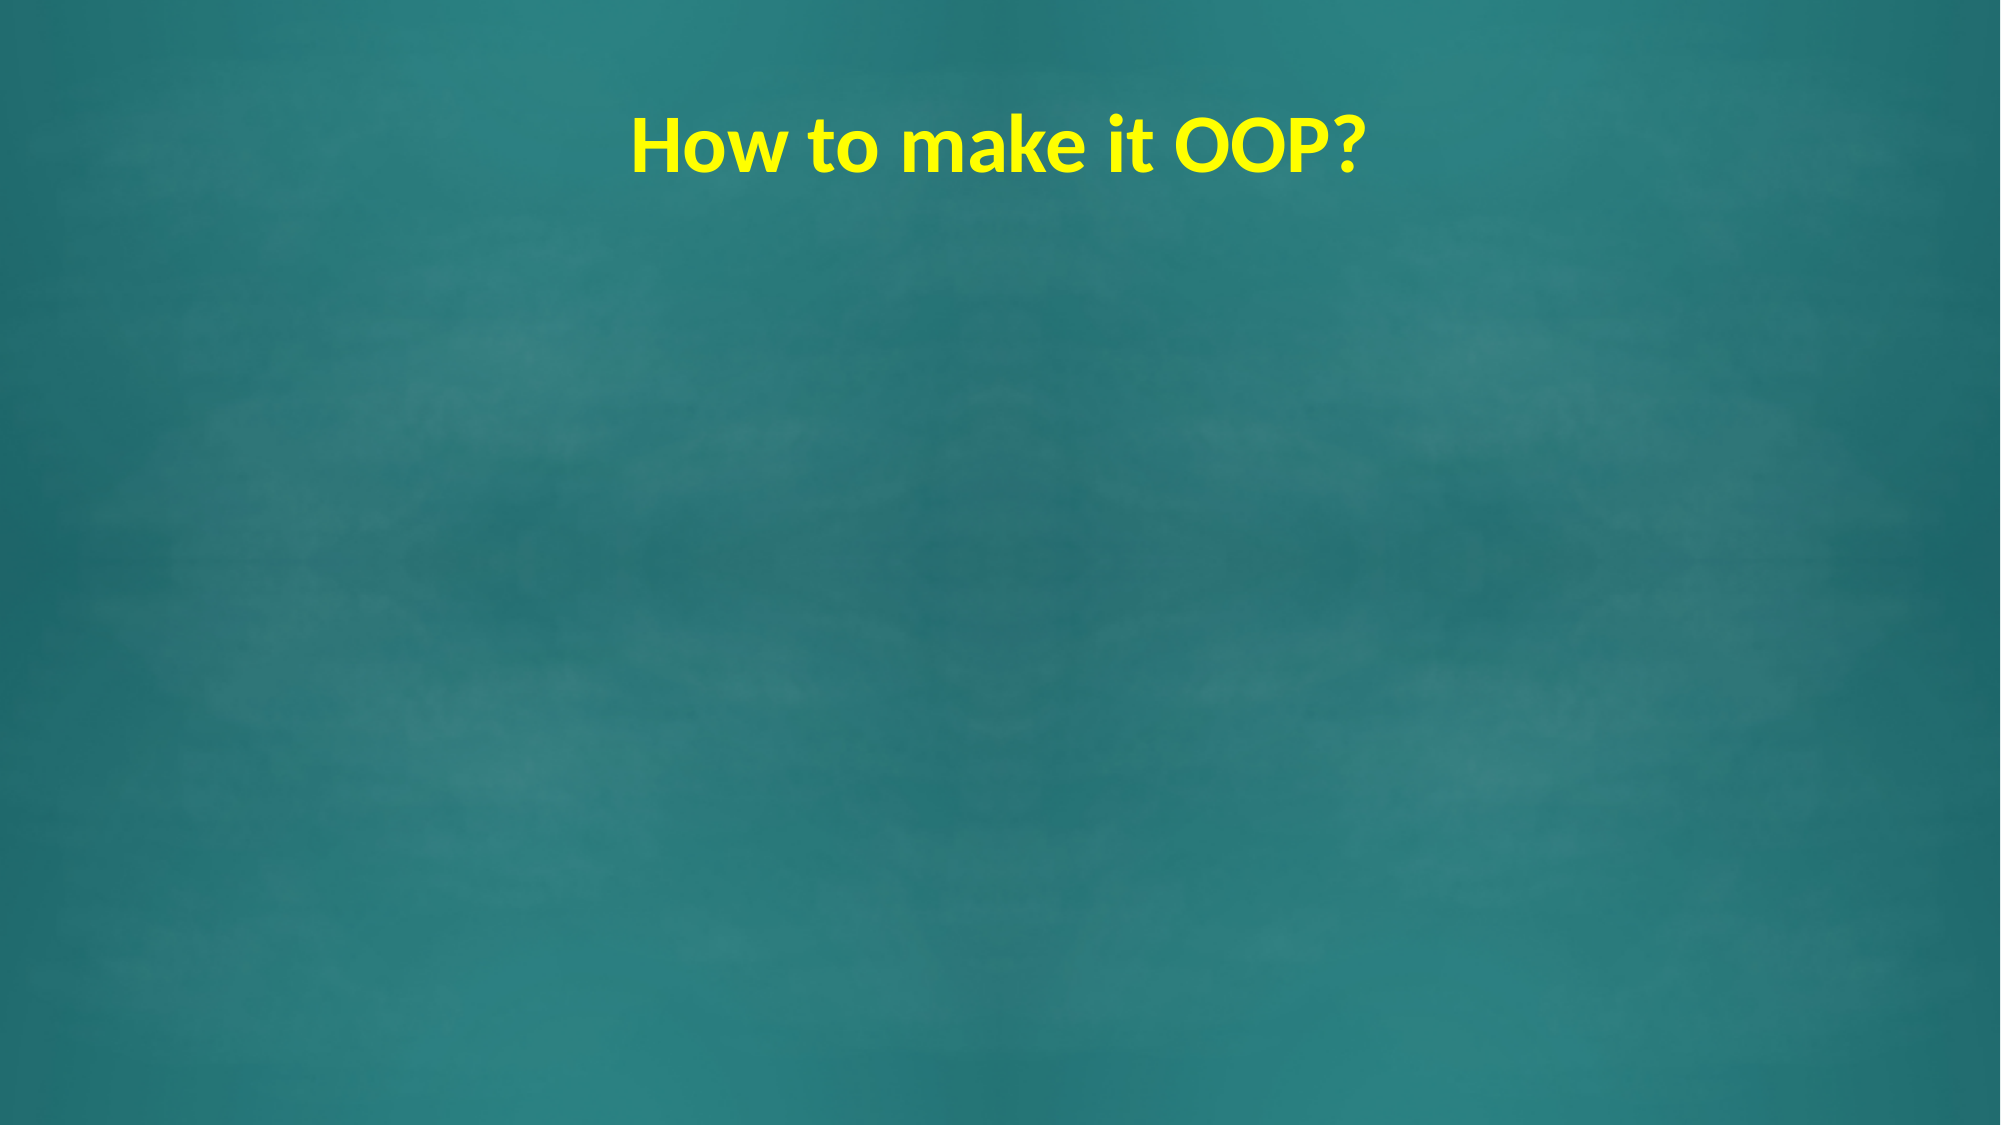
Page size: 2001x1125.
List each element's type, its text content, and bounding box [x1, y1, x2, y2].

title How to make it OOP? [99, 45, 1900, 233]
picture [0, 0, 2001, 1125]
